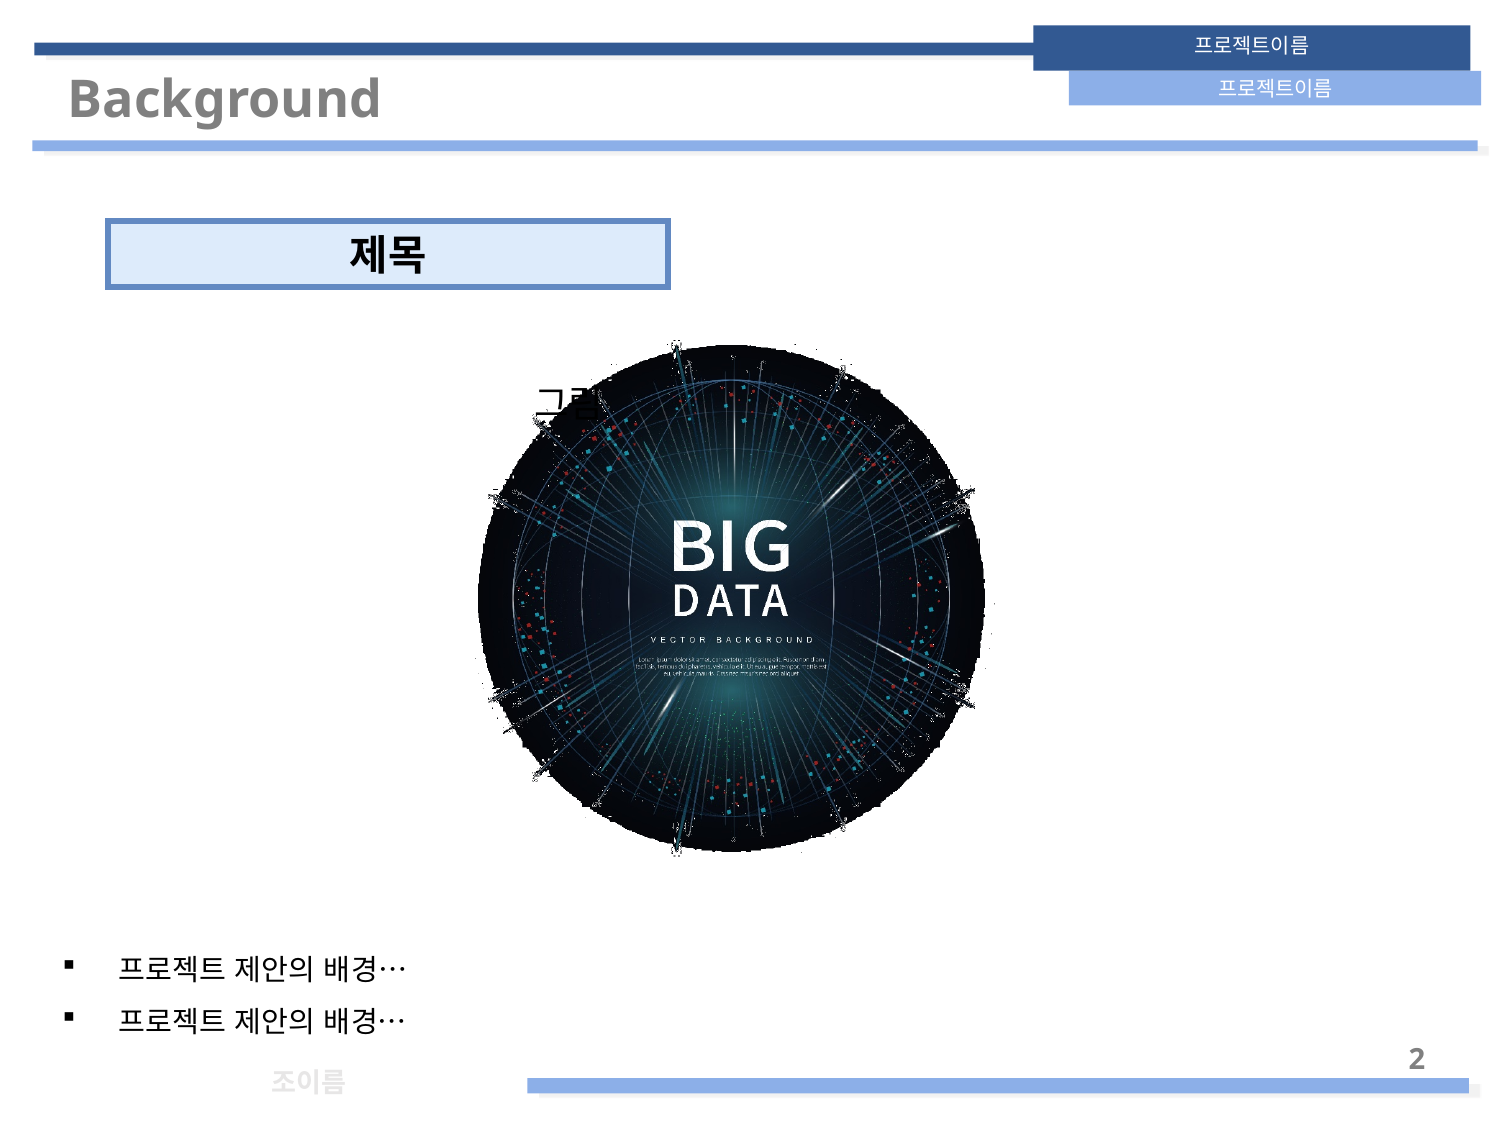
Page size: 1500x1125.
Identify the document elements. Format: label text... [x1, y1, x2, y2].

text_box 제목 [108, 220, 668, 288]
text_box 프로젝트 제안의 배경… 프로젝트 제안의 배경… [47, 925, 1494, 1046]
text_box Background [53, 58, 1408, 141]
picture [413, 280, 1049, 916]
text_box <숫자> [1368, 1033, 1466, 1103]
